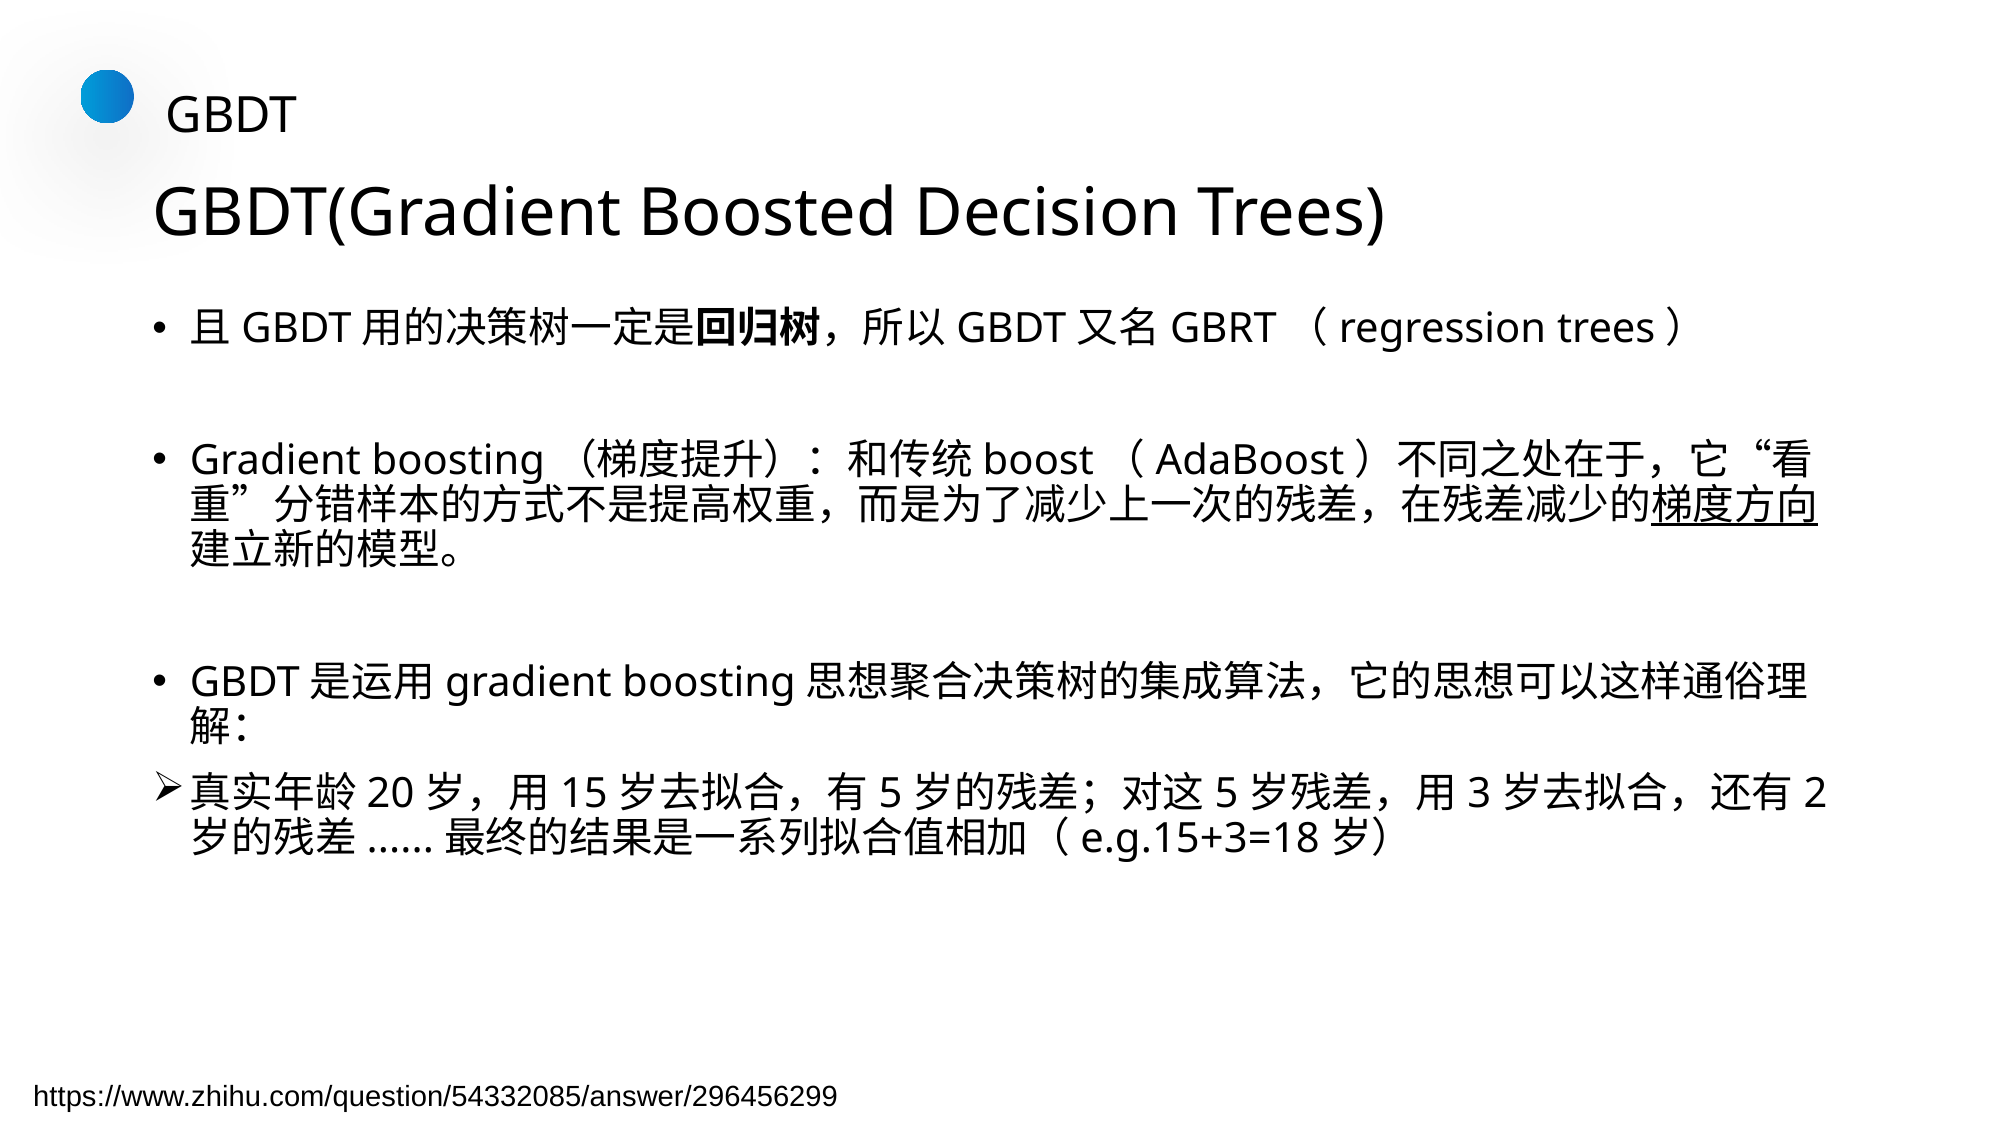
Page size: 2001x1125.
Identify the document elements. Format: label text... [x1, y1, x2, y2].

title GBDT(Gradient Boosted Decision Trees) [137, 150, 1863, 278]
text_box https://www.zhihu.com/question/54332085/answer/296456299 [10, 1069, 1941, 1120]
text_box GBDT [150, 62, 1219, 150]
text_box [79, 68, 135, 125]
list 且GBDT用的决策树一定是回归树，所以GBDT又名GBRT（regression trees） Gradient boosting（梯度提升）：和传统boost（AdaBoost）不同之处在于，它“看重”分错样本的方式不是提高权重，而是为了减少上一次的残差，在残差减少的梯度方向建立新的模型。 GBDT是运用gradient boosting思想聚合决策树的集成算法，它的思想可以这样通俗理解： 真实年龄20岁，用15岁去拟合，有5岁的残差；对这5岁残差，用3岁去拟合，还有2岁的残差......最终的结果是一系列拟合值相加（e.g.15+3=18岁） [137, 299, 1863, 1014]
